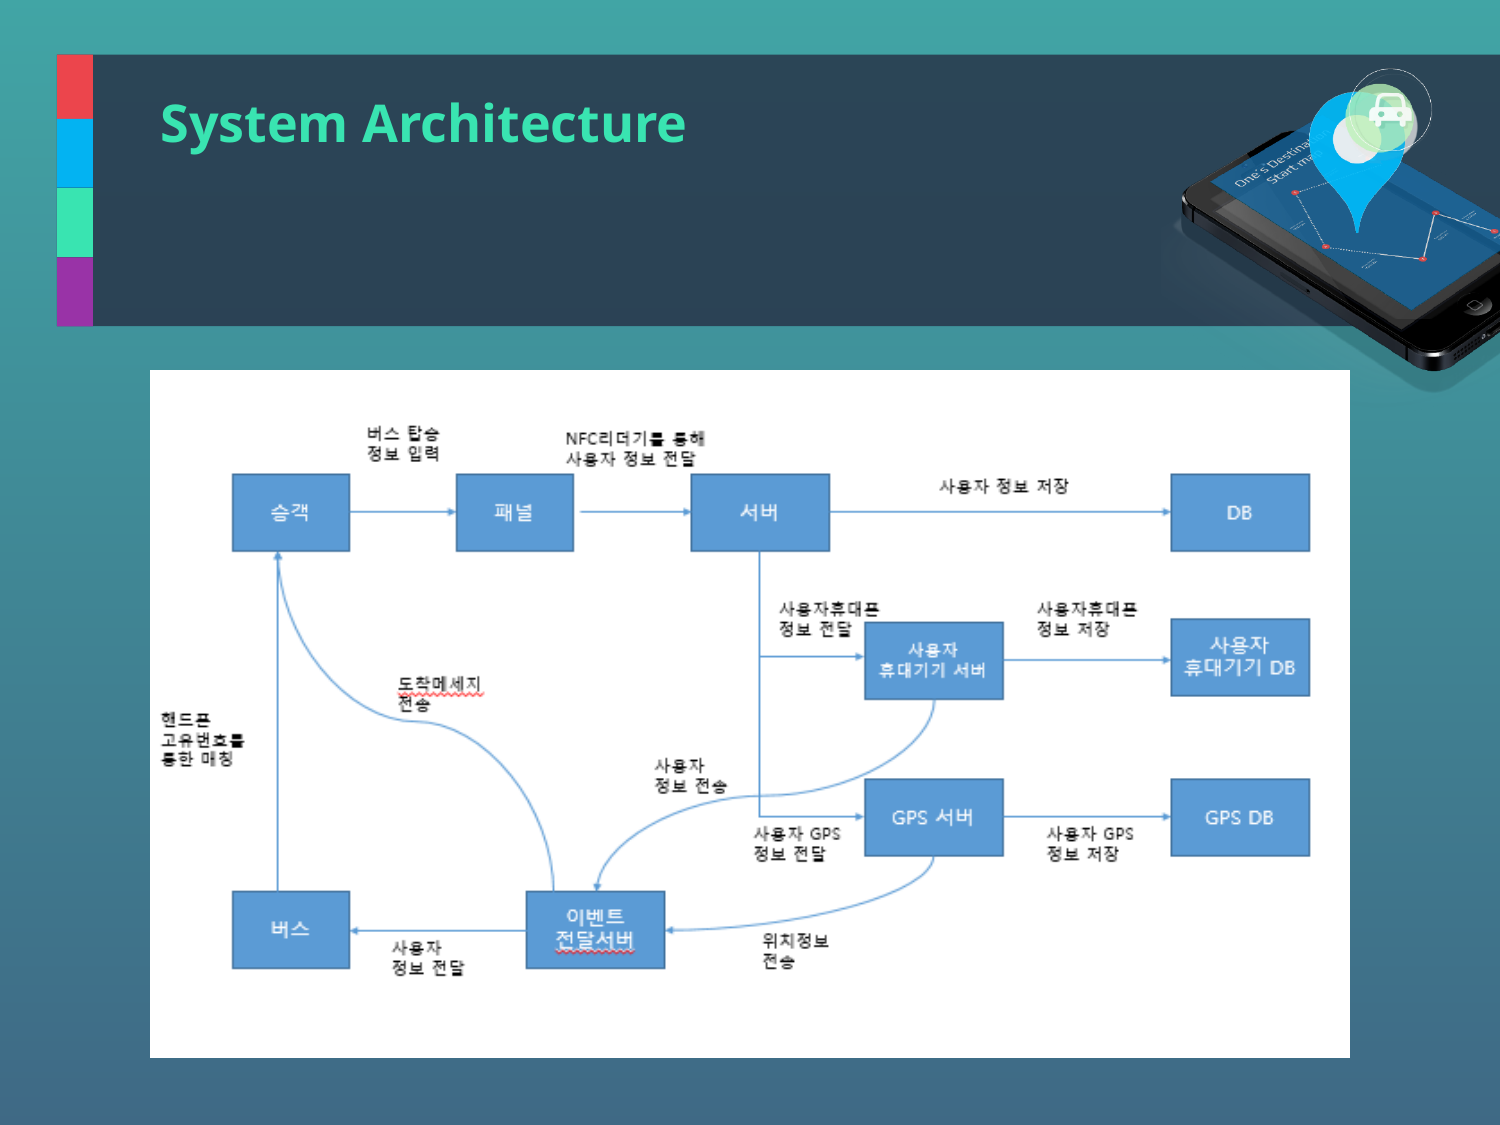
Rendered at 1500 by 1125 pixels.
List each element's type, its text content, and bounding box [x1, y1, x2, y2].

title System Architecture [145, 90, 1390, 170]
picture [150, 60, 1500, 1058]
